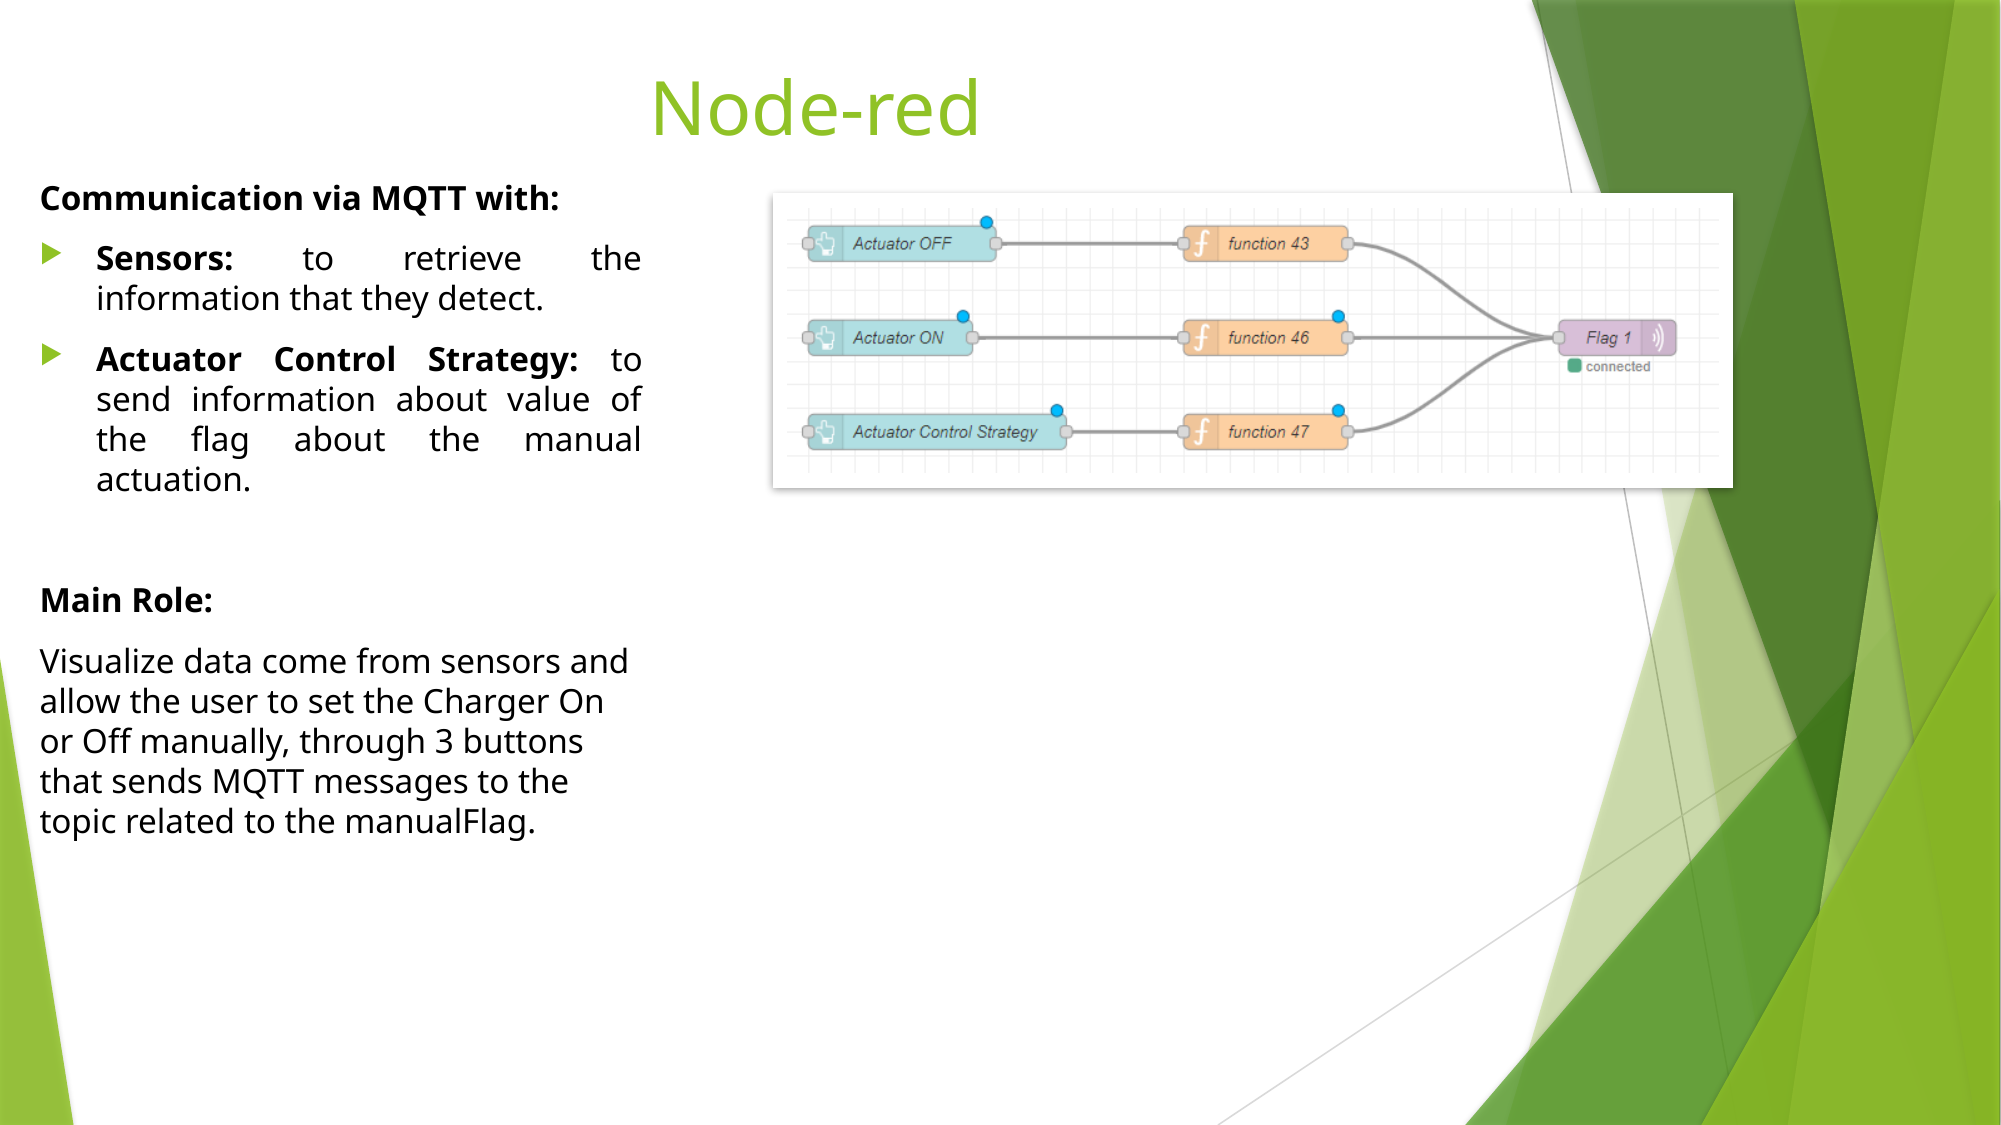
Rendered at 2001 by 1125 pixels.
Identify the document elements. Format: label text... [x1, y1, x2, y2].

title Node-red [111, 52, 1522, 180]
picture [786, 207, 1720, 474]
text_box Communication via MQTT with: Sensors: to retrieve the information that they detect. Actuator Control Strategy: to send information about value of the flag about the manual actuation. Main Role: Visualize data come from sensors and allow the user to set the Charger On or Off manually, through 3 buttons that sends MQTT messages to the topic related to the manualFlag. [24, 169, 658, 1106]
